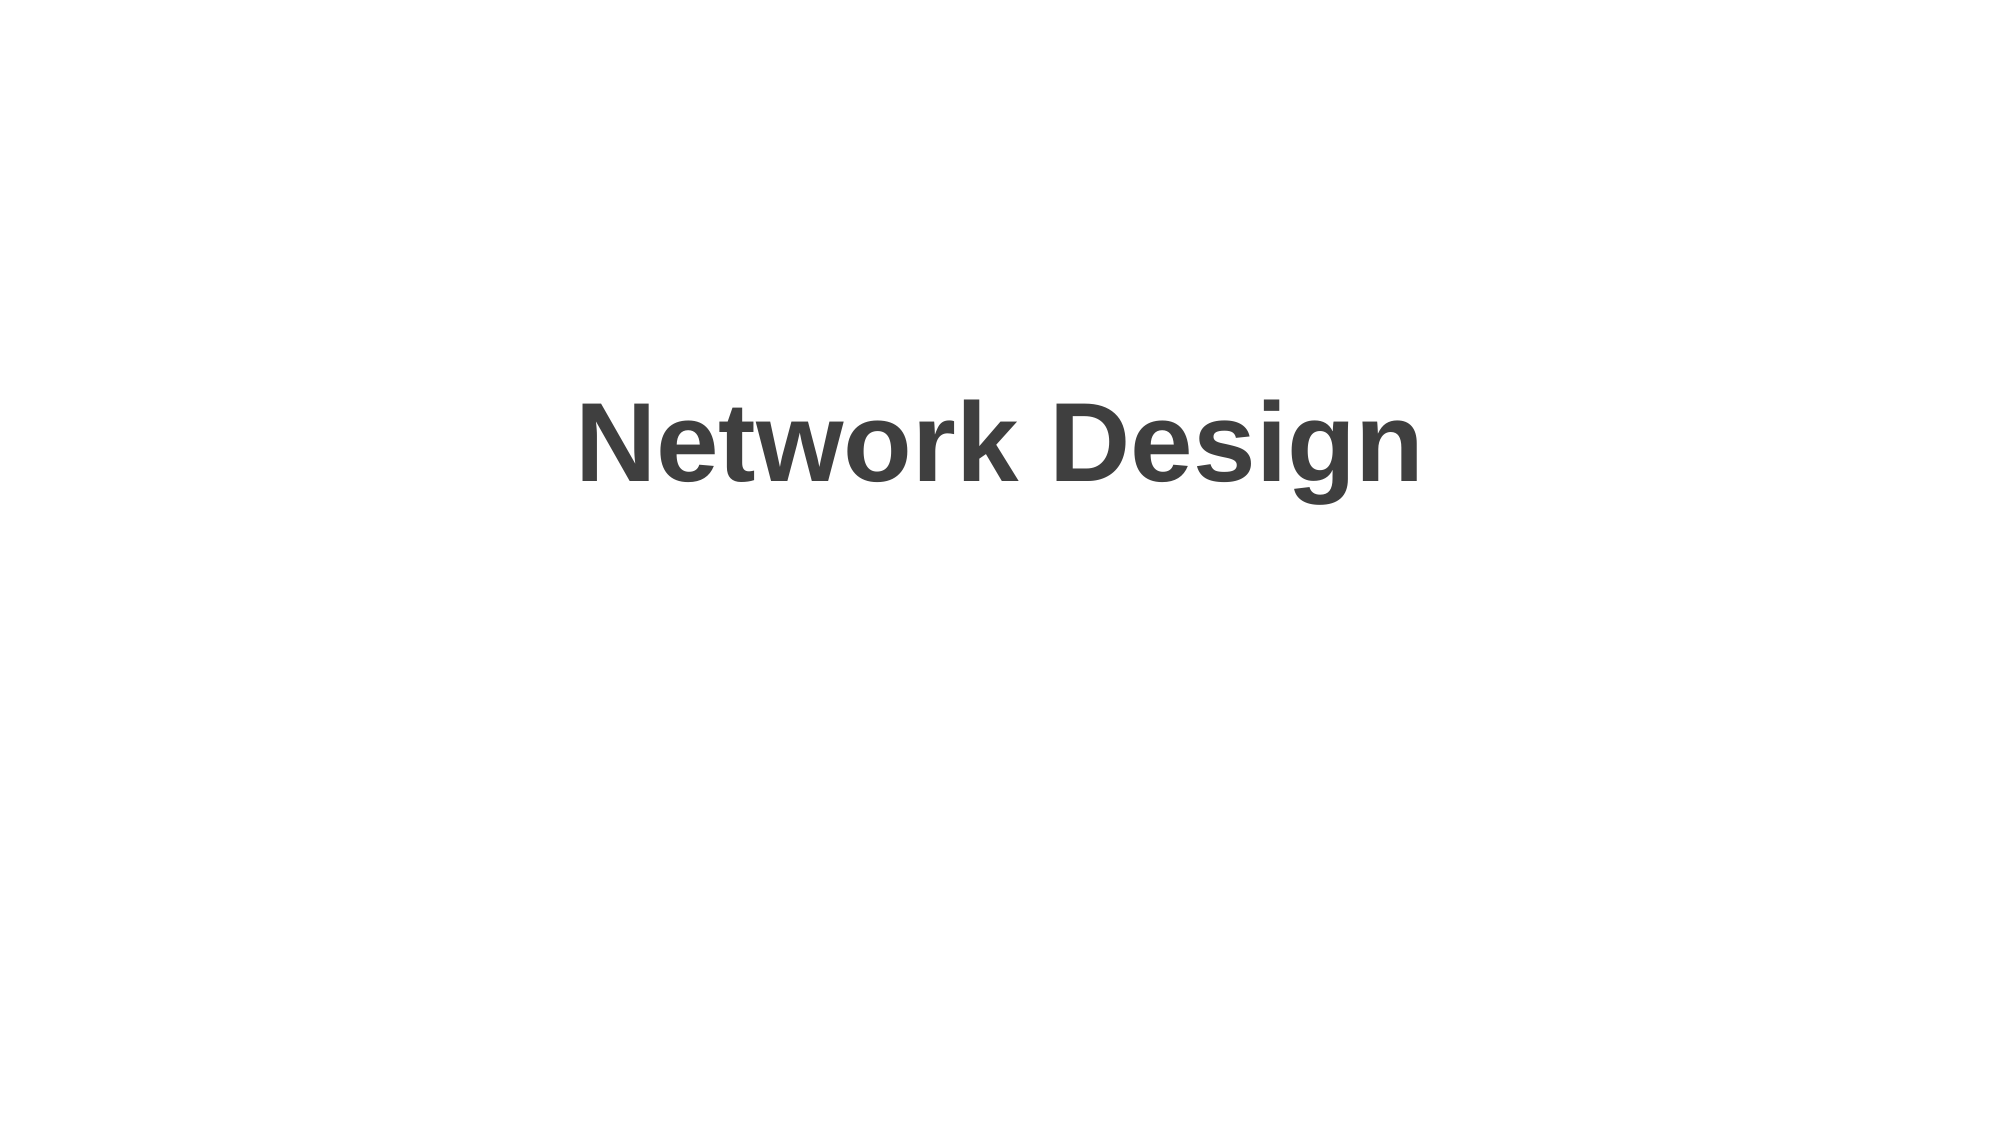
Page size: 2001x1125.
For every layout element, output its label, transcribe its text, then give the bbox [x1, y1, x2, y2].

text_box Network Design [495, 360, 1505, 685]
